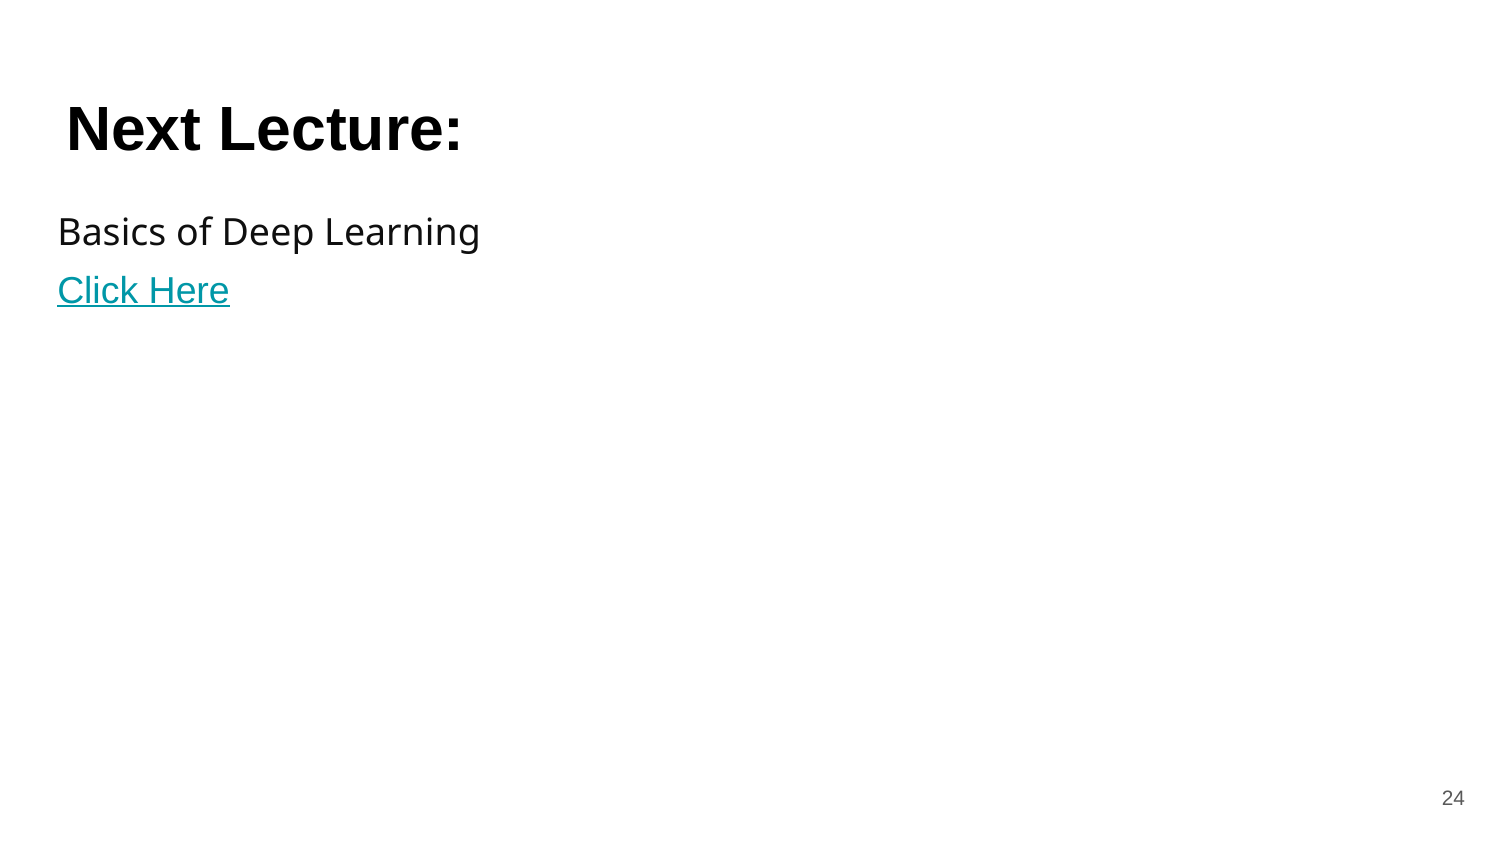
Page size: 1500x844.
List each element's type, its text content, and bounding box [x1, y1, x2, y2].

title Next Lecture: [51, 72, 1449, 167]
list Basics of Deep Learning Click Here [42, 185, 1462, 830]
slide_number ‹#› [1389, 764, 1480, 830]
